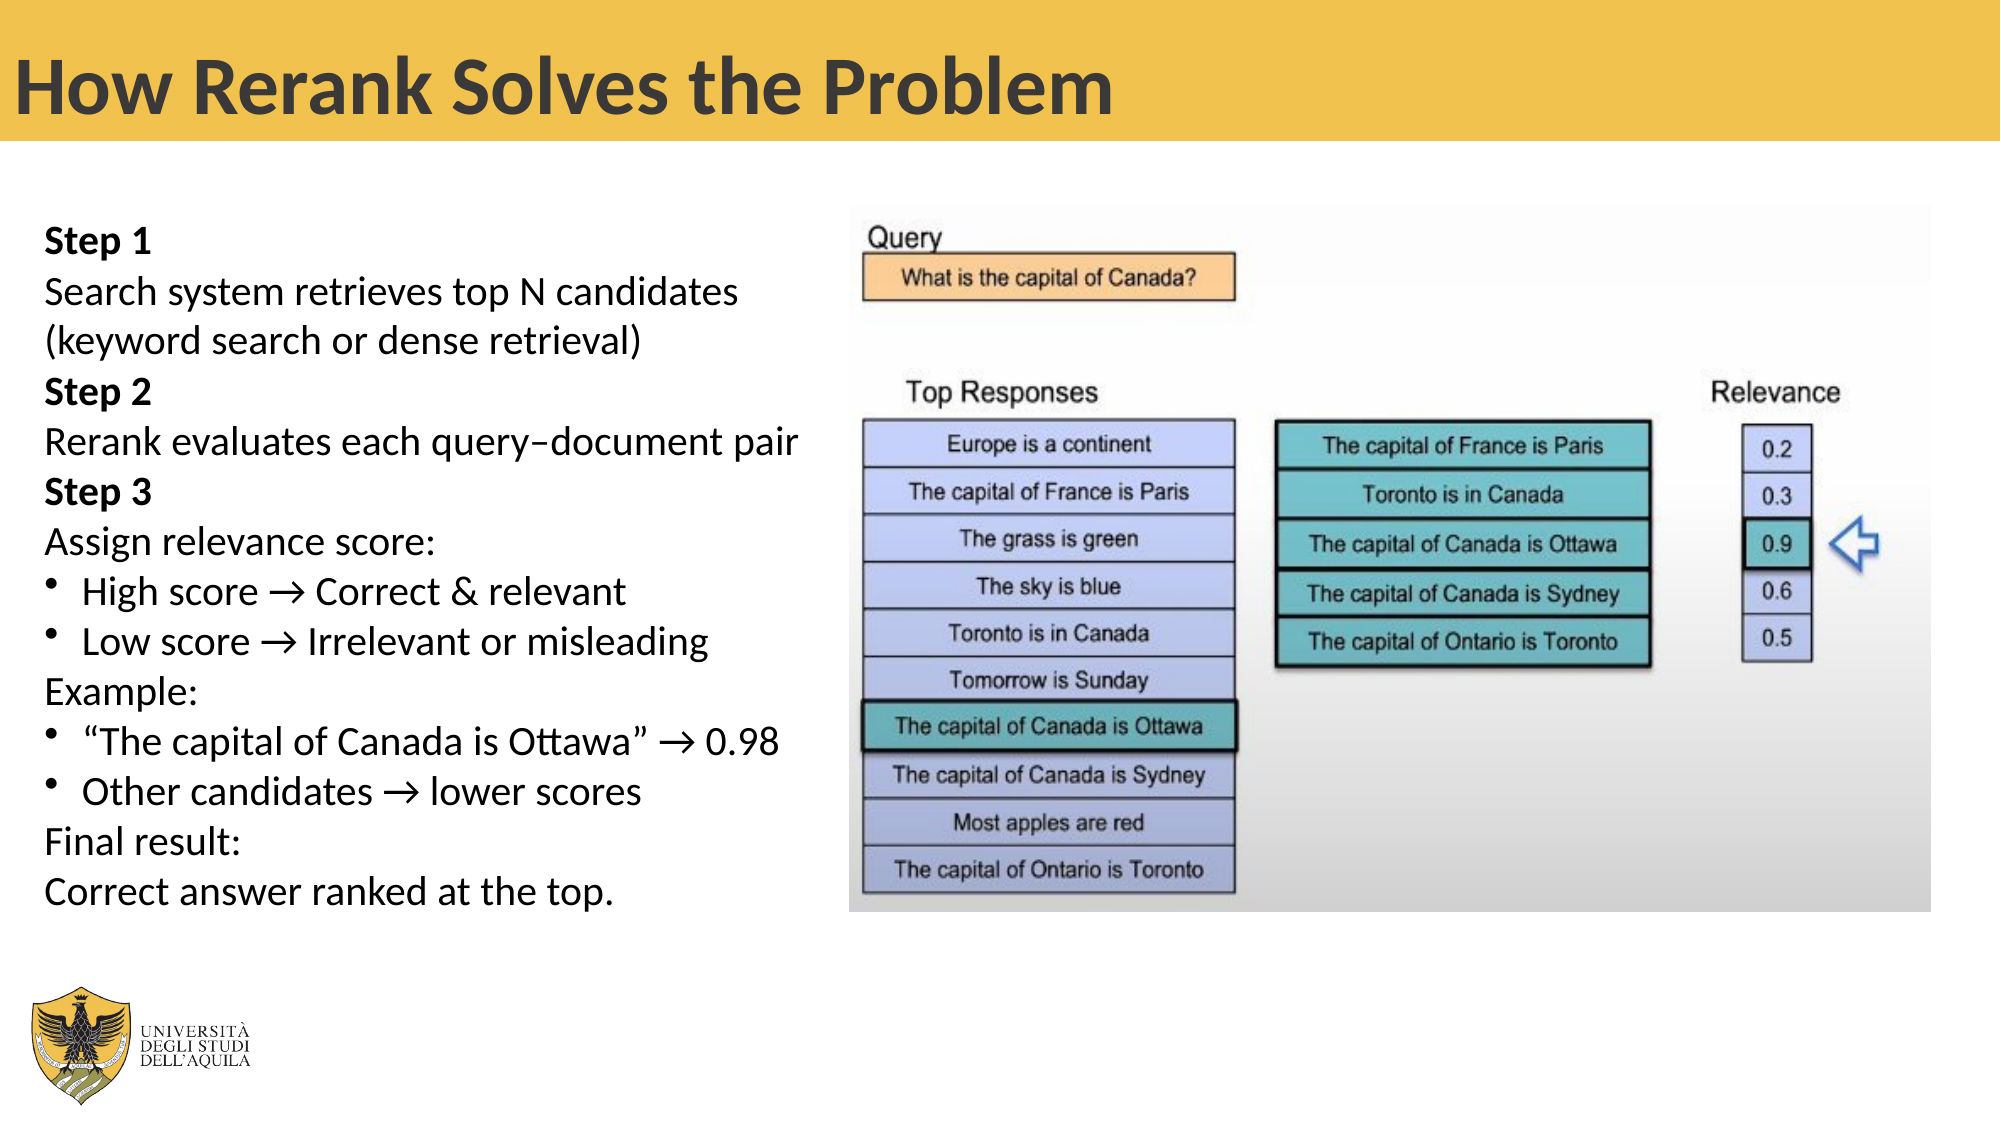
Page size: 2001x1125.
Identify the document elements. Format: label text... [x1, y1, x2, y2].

text_box How Rerank Solves the Problem [0, 141, 1658, 340]
text_box Step 1 Search system retrieves top N candidates (keyword search or dense retrieval) Step 2 Rerank evaluates each query–document pair Step 3 Assign relevance score: High score → Correct & relevant Low score → Irrelevant or misleading Example: “The capital of Canada is Ottawa” → 0.98 Other candidates → lower scores Final result: Correct answer ranked at the top. [29, 205, 1030, 972]
picture [0, 0, 2000, 141]
picture [0, 977, 302, 1118]
picture [849, 205, 1931, 912]
